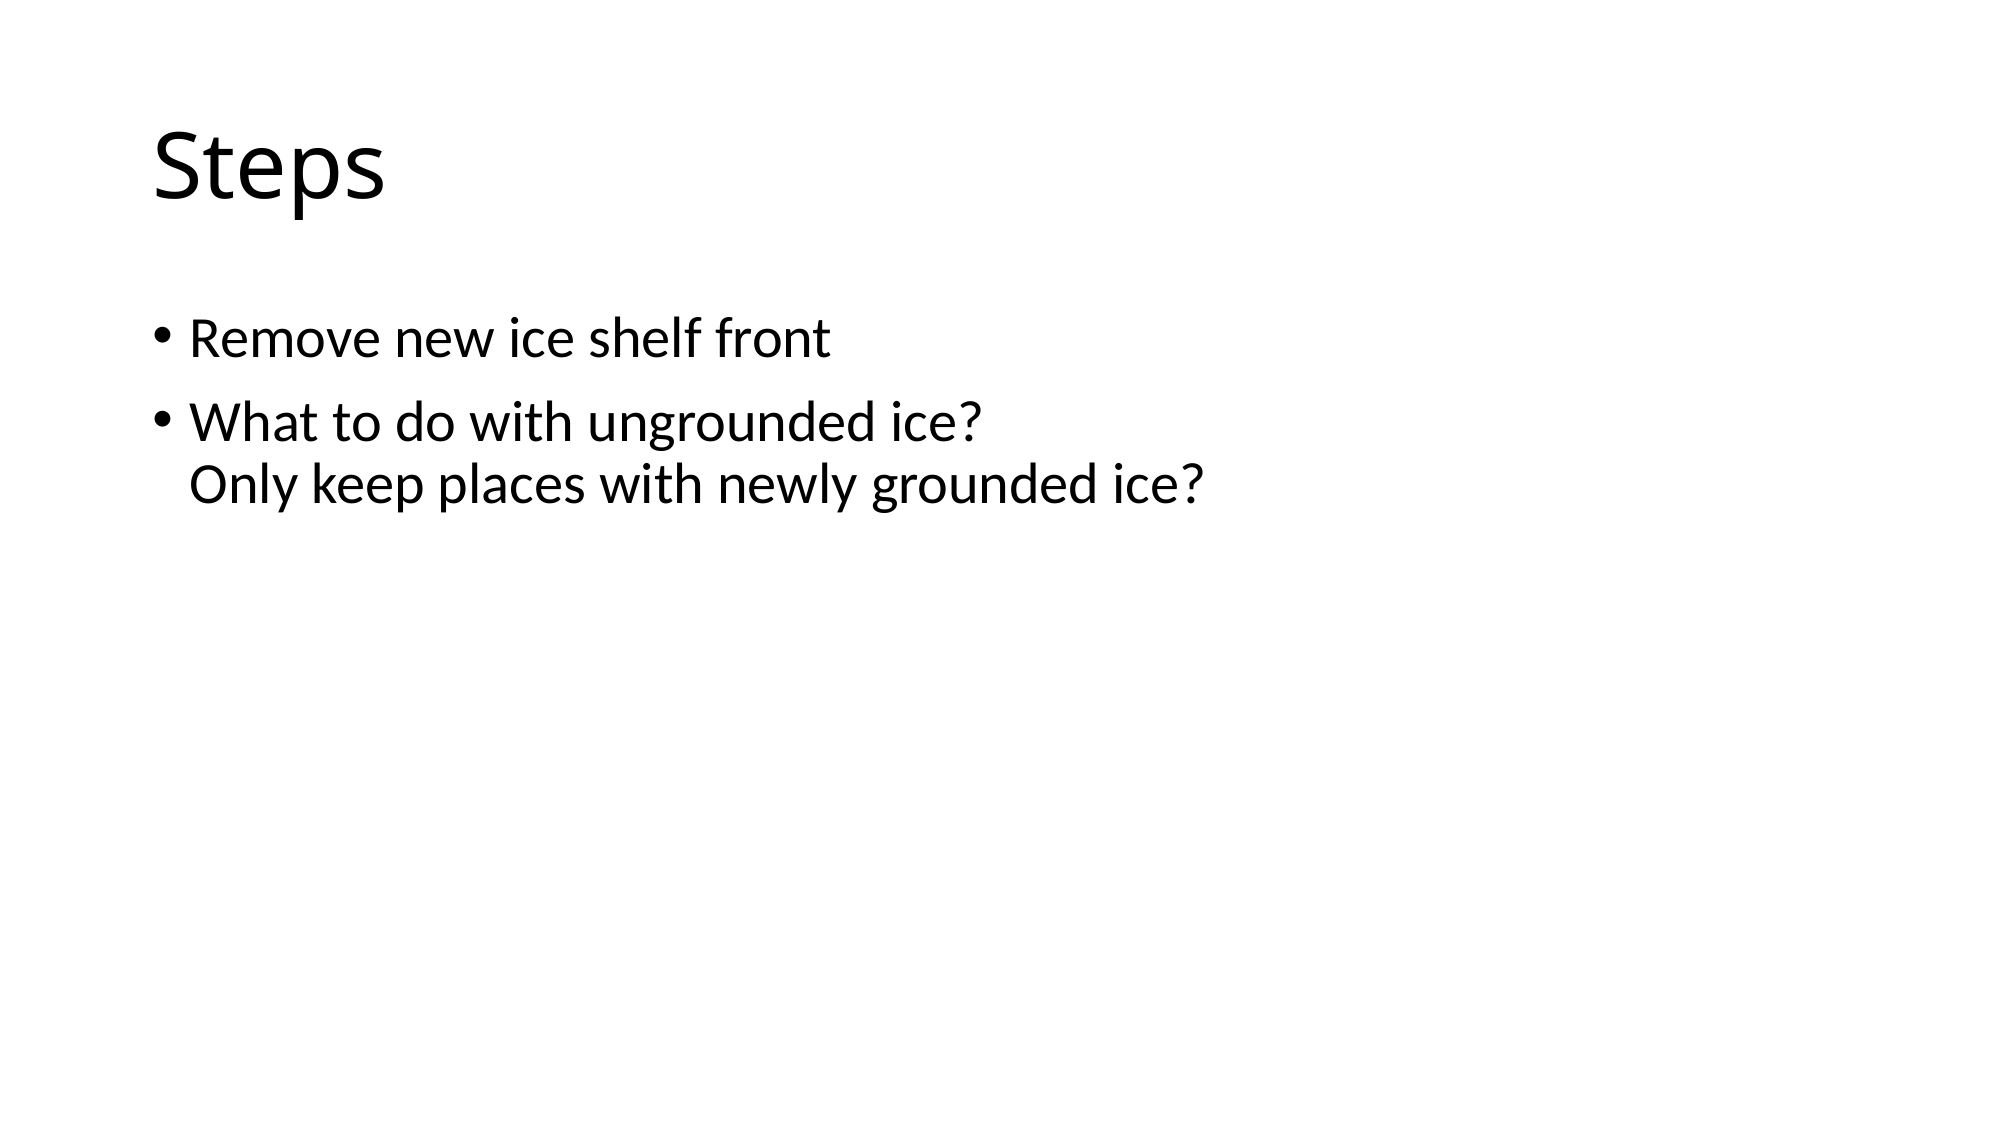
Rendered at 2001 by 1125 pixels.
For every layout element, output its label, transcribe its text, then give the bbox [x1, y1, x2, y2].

title Steps [137, 59, 1863, 278]
list Remove new ice shelf front What to do with ungrounded ice? Only keep places with newly grounded ice? [137, 299, 1863, 1014]
